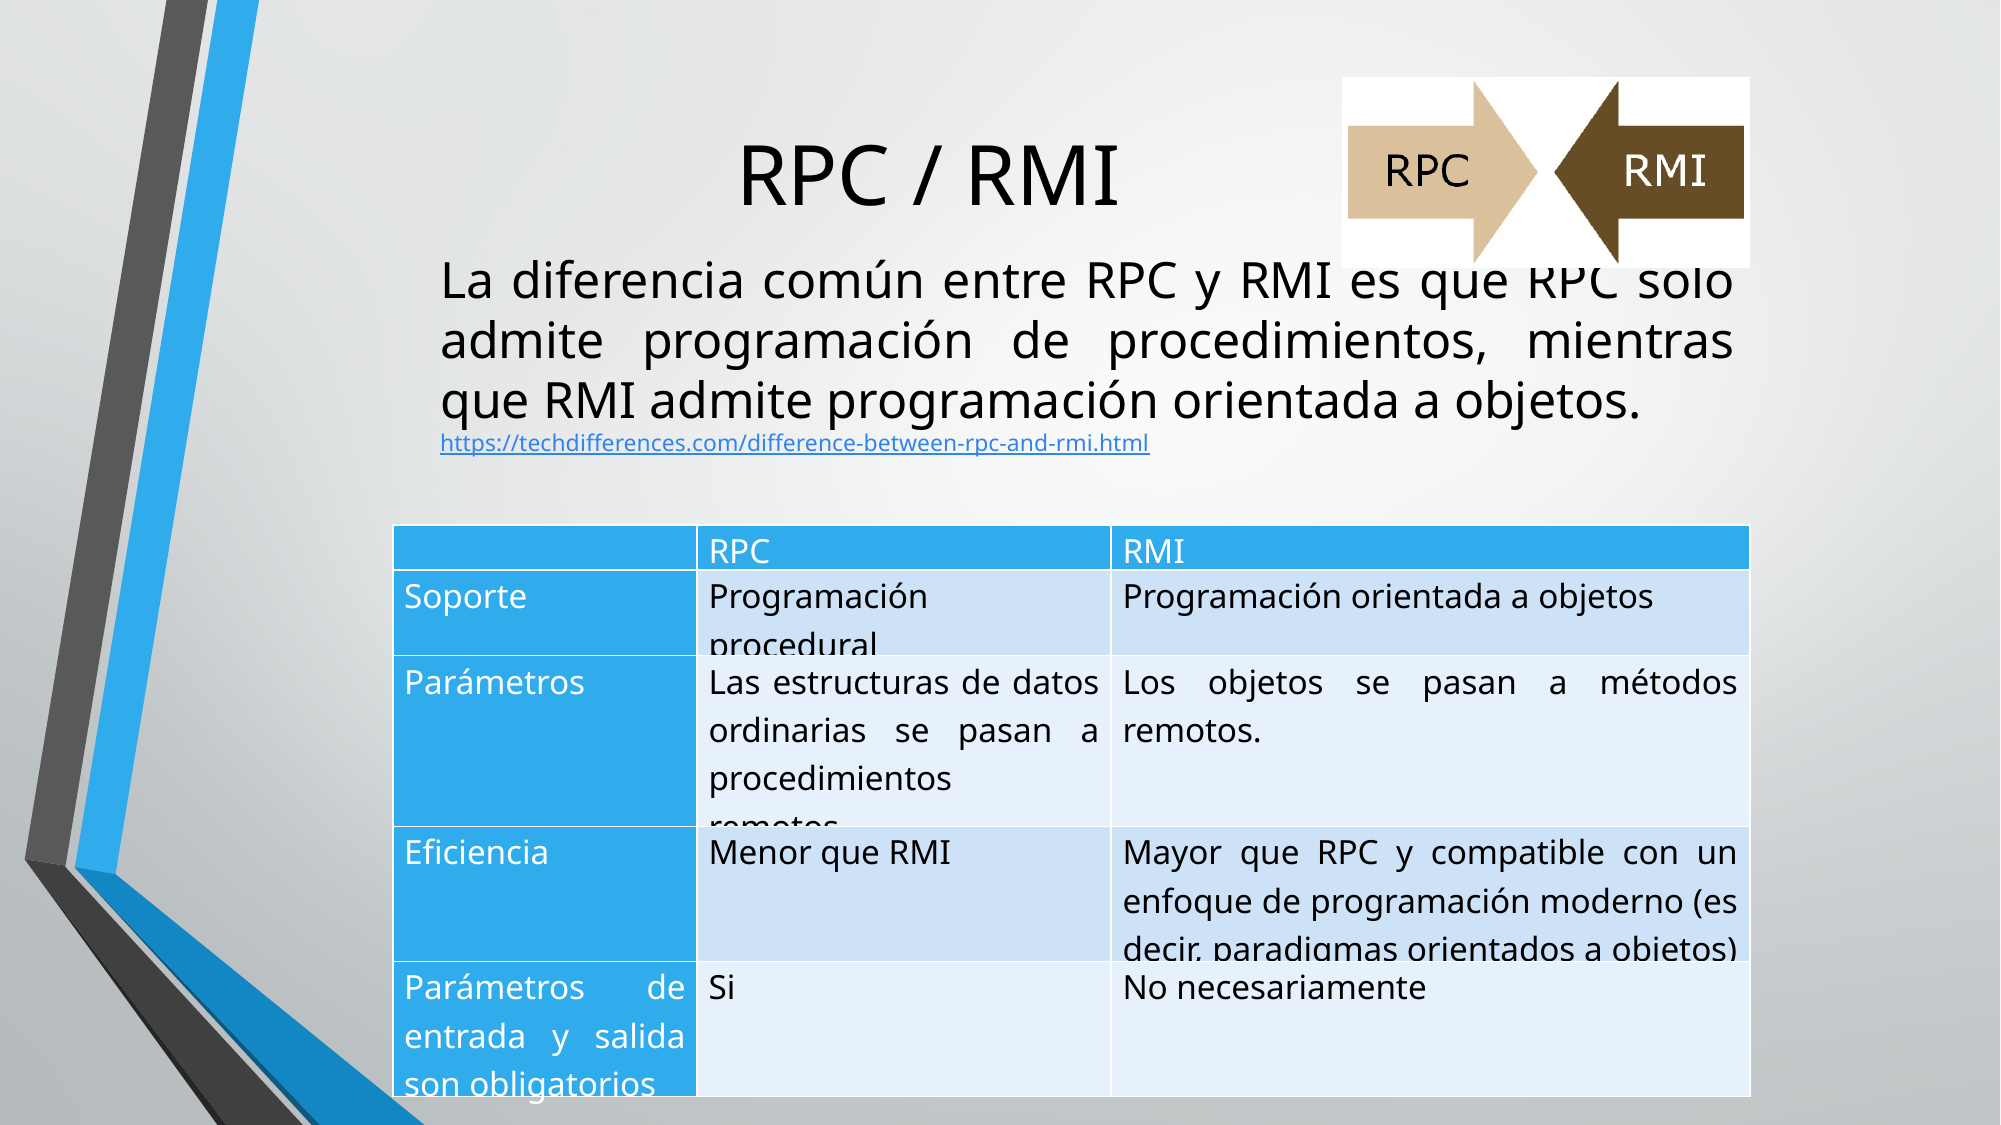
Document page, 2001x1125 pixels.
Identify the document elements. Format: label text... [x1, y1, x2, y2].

table_cell Parámetros de entrada y salida son obligatorios [394, 962, 696, 1096]
table_cell Los objetos se pasan a métodos remotos. [1112, 656, 1749, 826]
table_cell No necesariamente [1112, 962, 1749, 1096]
table_cell Parámetros [394, 656, 696, 826]
picture [1342, 76, 1751, 268]
text_box La diferencia común entre RPC y RMI es que RPC solo admite programación de procedimientos, mientras que RMI admite programación orientada a objetos. https://techdifferences.com/difference-between-rpc-and-rmi.html [425, 241, 1750, 468]
table_cell Programación procedural [698, 571, 1110, 655]
table_cell Mayor que RPC y compatible con un enfoque de programación moderno (es decir, paradigmas orientados a objetos) [1112, 827, 1749, 961]
title RPC / RMI [106, 28, 1750, 317]
table_header RMI [1112, 526, 1749, 569]
table_cell Si [698, 962, 1110, 1096]
table_cell Programación orientada a objetos [1112, 571, 1749, 655]
table_cell Eficiencia [394, 827, 696, 961]
table_cell Las estructuras de datos ordinarias se pasan a procedimientos remotos. [698, 656, 1110, 826]
table_cell Soporte [394, 571, 696, 655]
table_header [394, 526, 696, 569]
table_header RPC [698, 526, 1110, 569]
table_cell Menor que RMI [698, 827, 1110, 961]
